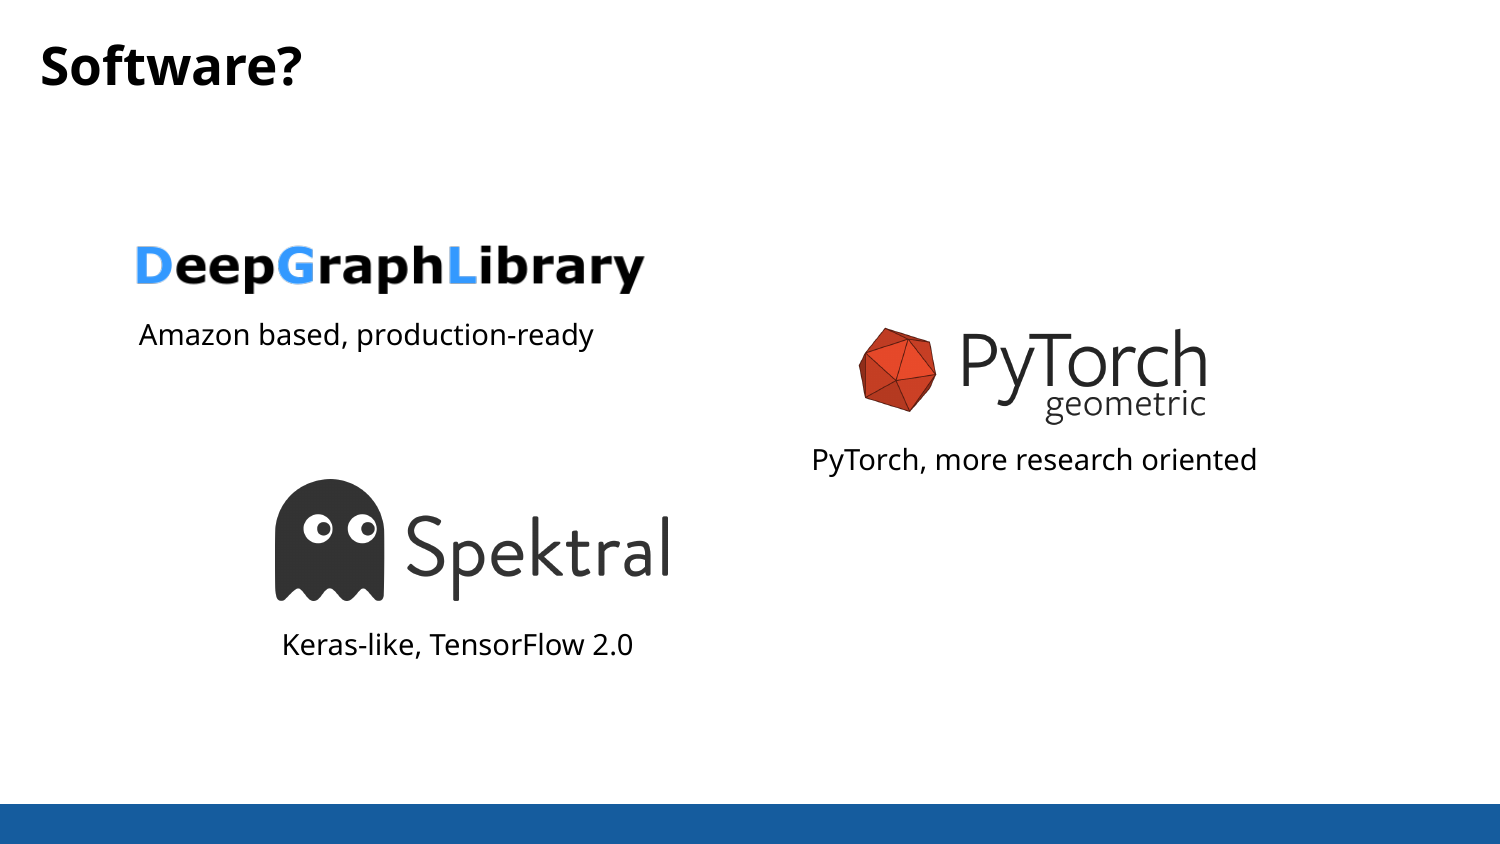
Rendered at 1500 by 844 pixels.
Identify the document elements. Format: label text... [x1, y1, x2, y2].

picture [275, 479, 668, 601]
picture [856, 325, 1208, 427]
text_box Keras-like, TensorFlow 2.0 [266, 611, 676, 683]
title Software? [25, 17, 1424, 112]
text_box PyTorch, more research oriented [796, 426, 1329, 498]
picture [123, 230, 656, 295]
text_box Amazon based, production-ready [123, 301, 656, 373]
picture [0, 803, 1500, 844]
